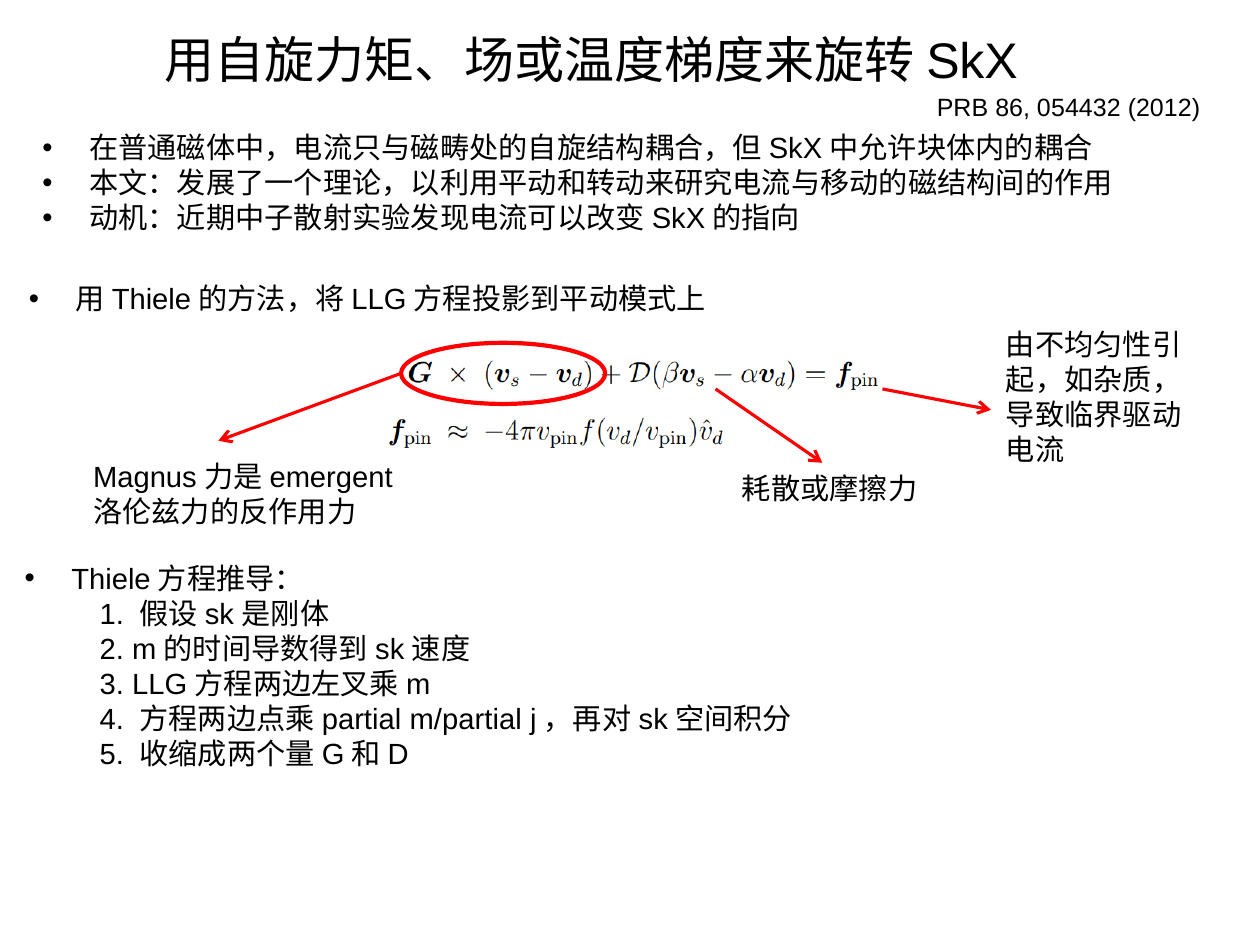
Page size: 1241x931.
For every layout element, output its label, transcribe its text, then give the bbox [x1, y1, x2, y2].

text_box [218, 373, 402, 441]
text_box PRB 86, 054432 (2012) [922, 83, 1238, 129]
text_box Magnus力是emergent洛伦兹力的反作用力 [78, 451, 432, 536]
text_box 在普通磁体中，电流只与磁畴处的自旋结构耦合，但SkX中允许块体内的耦合 本文：发展了一个理论，以利用平动和转动来研究电流与移动的磁结构间的作用 动机：近期中子散射实验发现电流可以改变SkX的指向 [27, 122, 1128, 242]
text_box 耗散或摩擦力 [727, 462, 933, 513]
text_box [882, 388, 992, 411]
text_box Thiele方程推导： 1. 假设sk是刚体 2. m的时间导数得到sk速度 3. LLG方程两边左叉乘m 4. 方程两边点乘partial m/partial j，再对sk空间积分 5. 收缩成两个量G和D [9, 552, 807, 778]
text_box 用Thiele的方法，将LLG方程投影到平动模式上 [13, 273, 721, 323]
text_box 由不均匀性引起，如杂质，导致临界驱动电流 [991, 319, 1209, 474]
text_box [412, 340, 594, 357]
text_box 用自旋力矩、场或温度梯度来旋转SkX [149, 21, 1033, 96]
picture [375, 358, 883, 452]
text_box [715, 388, 823, 464]
